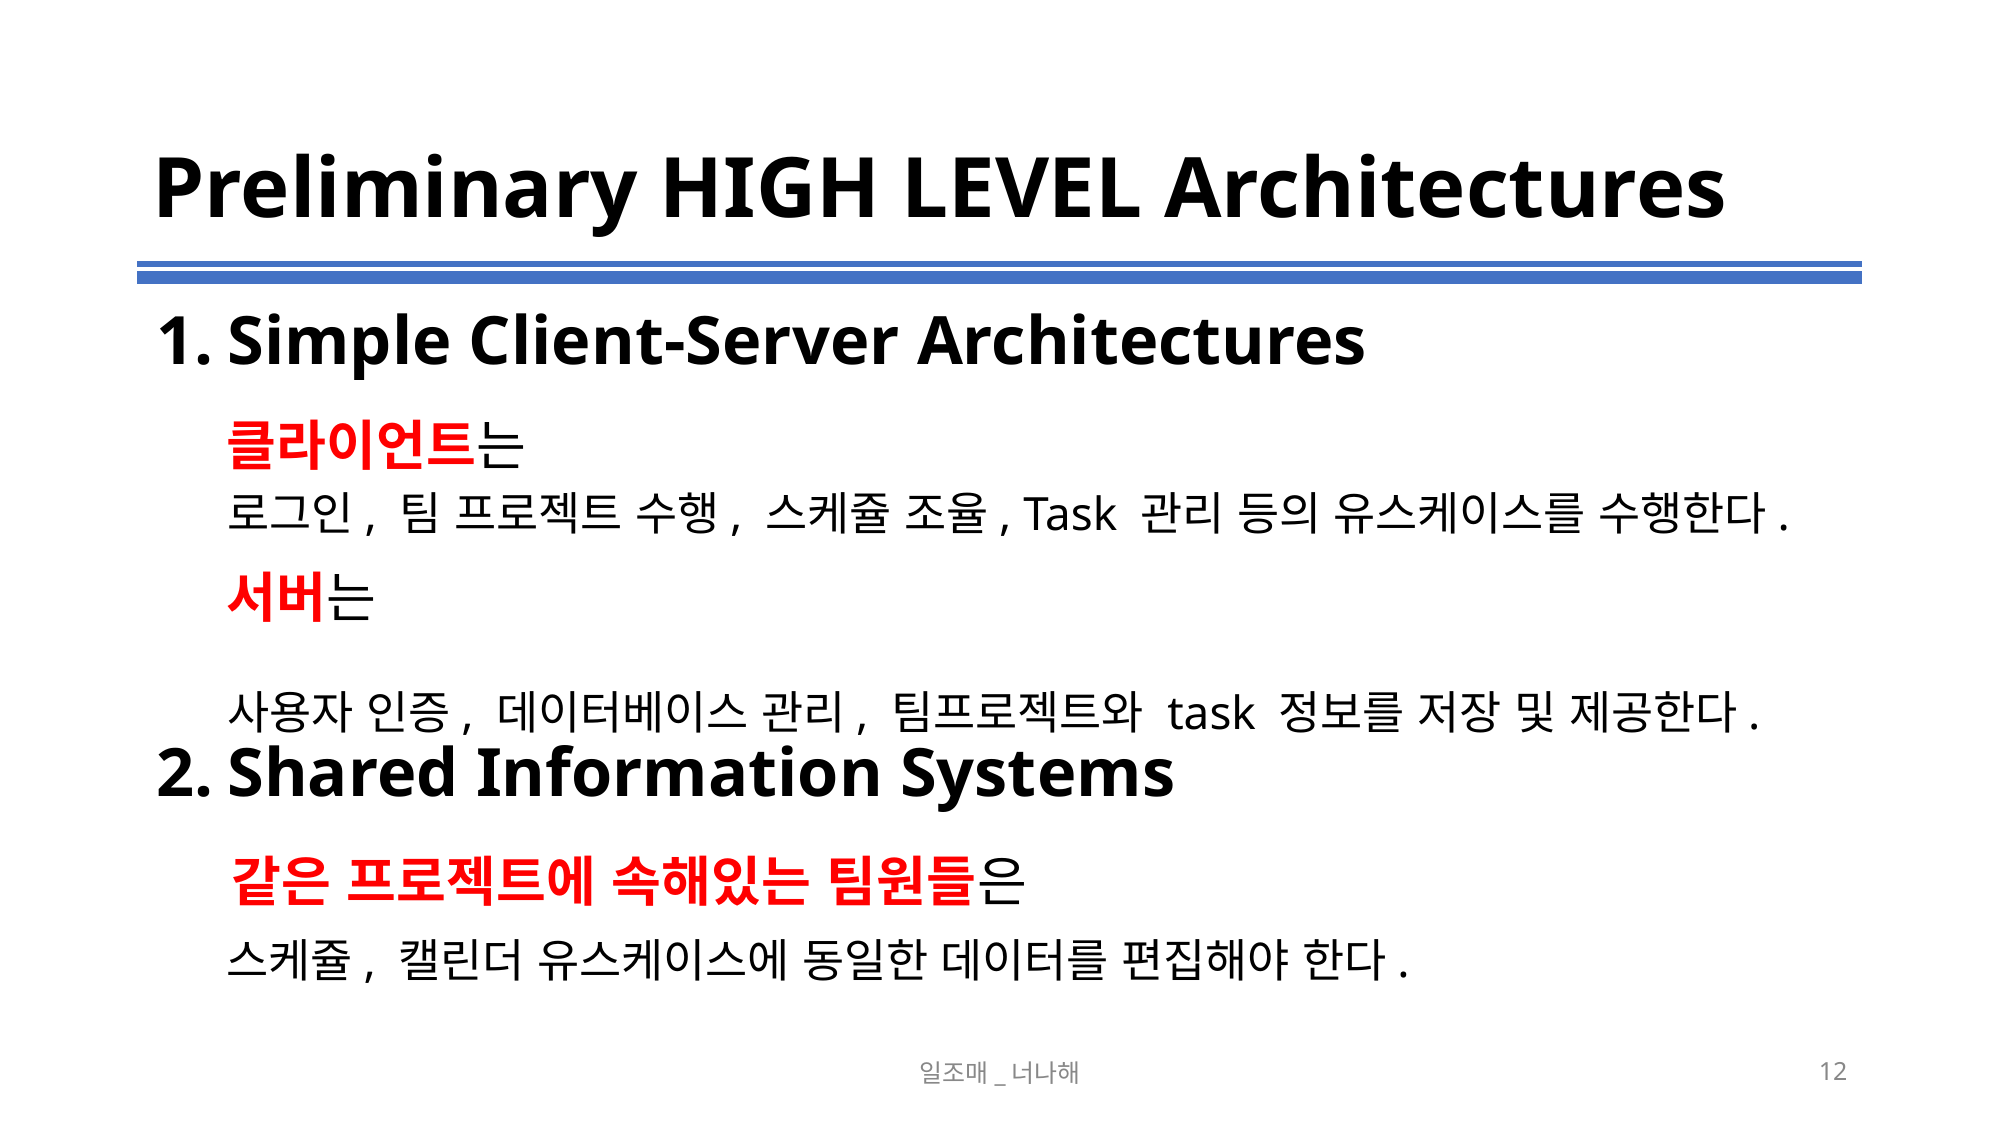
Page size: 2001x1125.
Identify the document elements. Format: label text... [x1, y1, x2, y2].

list Simple Client-Server Architectures 클라이언트는 로그인, 팀 프로젝트 수행, 스케쥴 조율, Task 관리 등의 유스케이스를 수행한다. 서버는 사용자 인증, 데이터베이스 관리, 팀프로젝트와 task 정보를 저장 및 제공한다. Shared Information Systems 같은 프로젝트에 속해있는 팀원들은 스케쥴, 캘린더 유스케이스에 동일한 데이터를 편집해야 한다. [137, 299, 1863, 1014]
title Preliminary HIGH LEVEL Architectures [137, 82, 1863, 299]
slide_number ‹#› [1412, 1042, 1863, 1103]
footer 일조매_너나해 [662, 1042, 1338, 1103]
